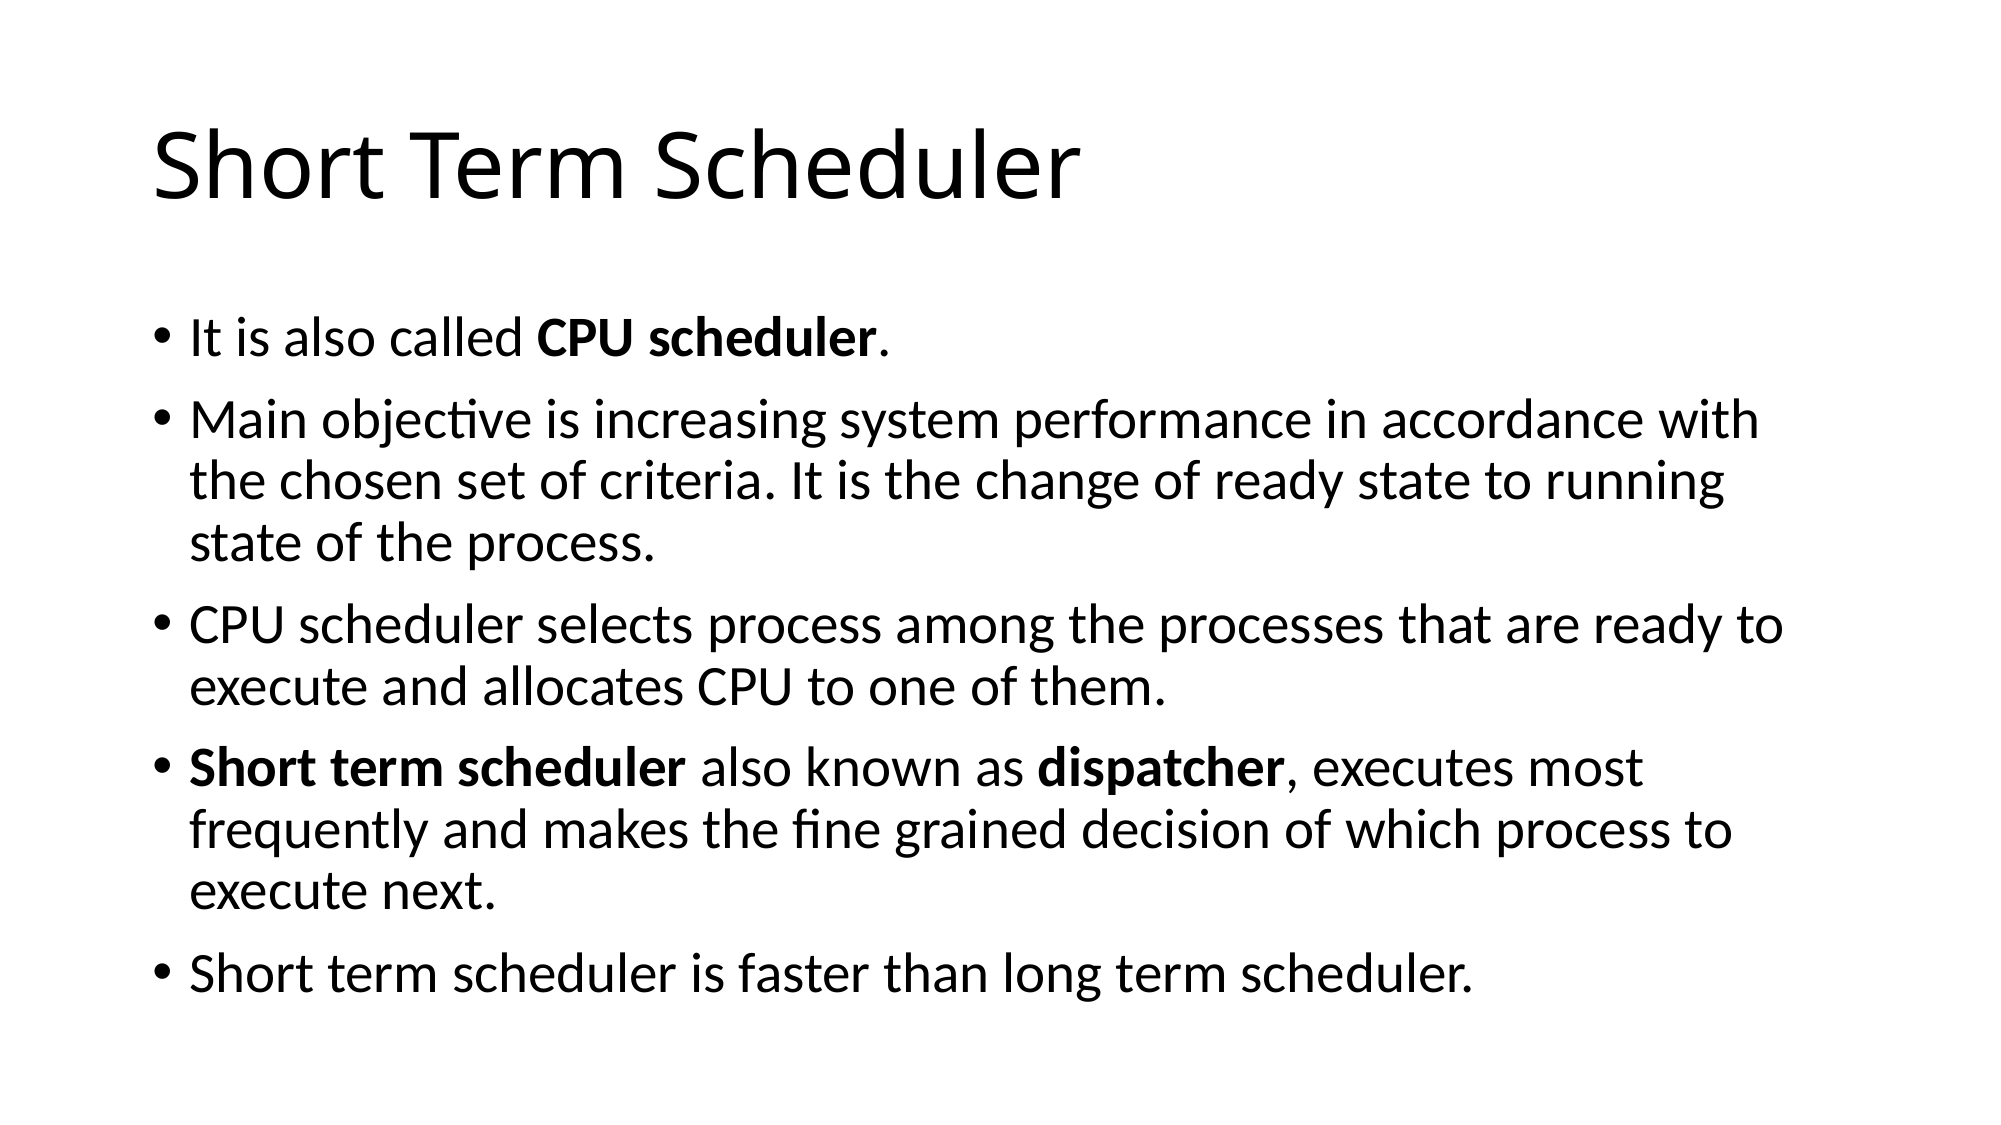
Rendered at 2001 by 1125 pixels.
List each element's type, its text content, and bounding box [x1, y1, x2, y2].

list It is also called CPU scheduler. Main objective is increasing system performance in accordance with the chosen set of criteria. It is the change of ready state to running state of the process. CPU scheduler selects process among the processes that are ready to execute and allocates CPU to one of them. Short term scheduler also known as dispatcher, executes most frequently and makes the fine grained decision of which process to execute next. Short term scheduler is faster than long term scheduler. [137, 299, 1863, 1014]
title Short Term Scheduler [137, 59, 1863, 278]
